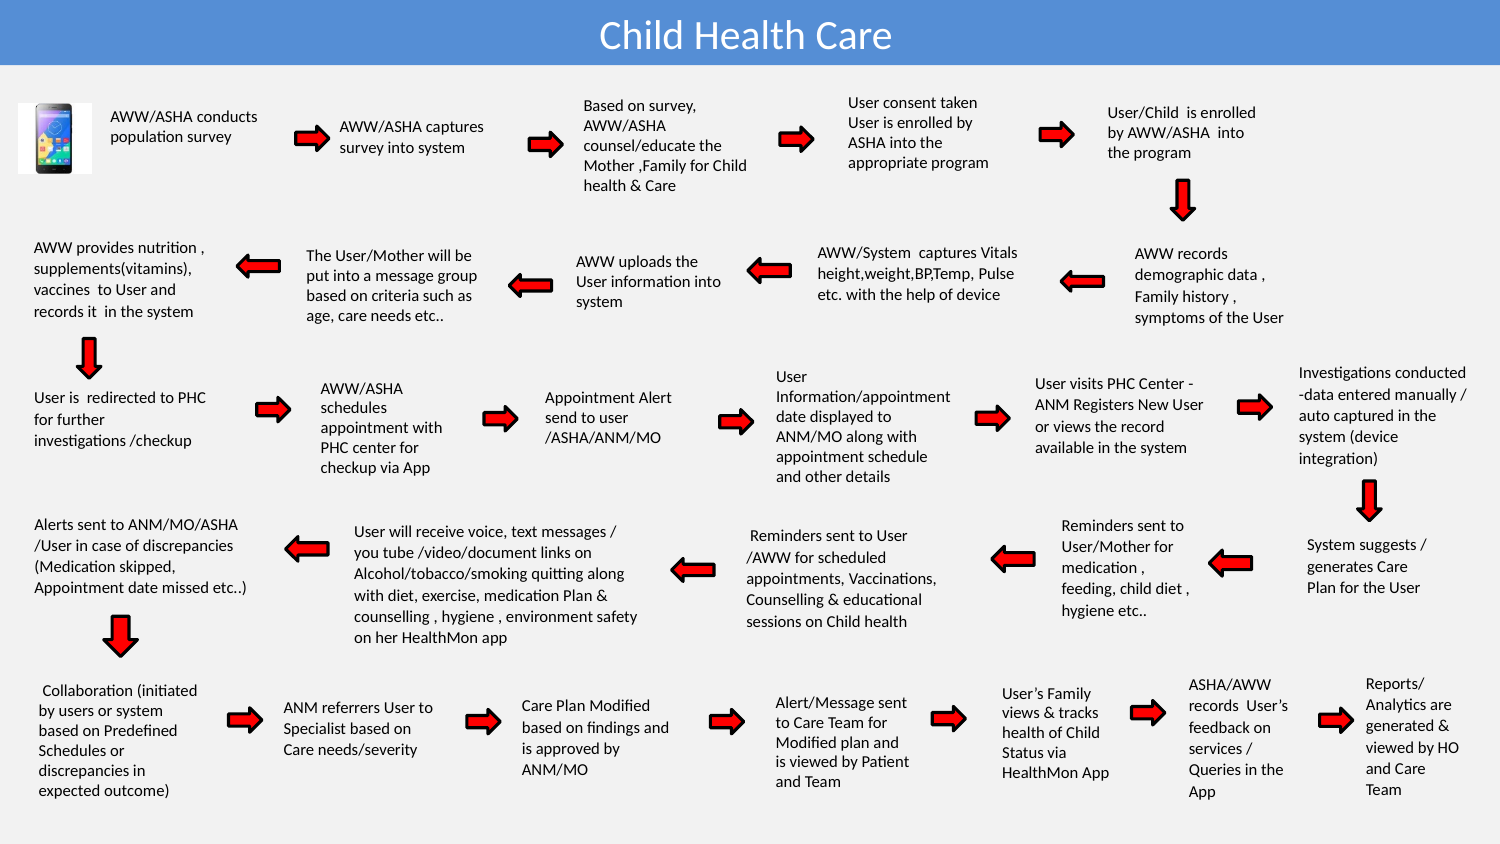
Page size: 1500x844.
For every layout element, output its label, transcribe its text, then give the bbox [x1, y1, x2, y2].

text_box AWW/System captures Vitals height,weight,BP,Temp, Pulse etc. with the help of device [802, 232, 1057, 333]
text_box [466, 709, 501, 734]
text_box User will receive voice, text messages / you tube /video/document links on Alcohol/tobacco/smoking quitting along with diet, exercise, medication Plan & counselling , hygiene , environment safety on her HealthMon app [339, 511, 658, 655]
text_box ASHA/AWW records User’s feedback on services / Queries in the App [1174, 665, 1317, 808]
text_box [1209, 550, 1252, 577]
text_box [719, 409, 754, 435]
text_box [1238, 394, 1272, 420]
text_box Care Plan Modified based on findings and is approved by ANM/MO [507, 686, 698, 787]
text_box Investigations conducted -data entered manually / auto captured in the system (device integration) [1284, 353, 1488, 475]
text_box User Information/appointment date displayed to ANM/MO along with appointment schedule and other details [761, 358, 969, 494]
text_box Collaboration (initiated by users or system based on Predefined Schedules or discrepancies in expected outcome) [23, 672, 220, 808]
text_box [1171, 180, 1195, 221]
text_box [1040, 122, 1074, 147]
text_box [991, 546, 1035, 572]
text_box [529, 132, 563, 157]
text_box AWW provides nutrition , supplements(vitamins), vaccines to User and records it in the system [18, 227, 225, 328]
text_box [484, 406, 518, 431]
text_box AWW records demographic data , Family history , symptoms of the User [1120, 234, 1312, 335]
text_box [103, 616, 138, 657]
text_box [976, 406, 1010, 431]
text_box User is redirected to PHC for further investigations /checkup [19, 378, 225, 457]
text_box [779, 126, 814, 152]
text_box Reports/Analytics are generated & viewed by HO and Care Team [1351, 663, 1477, 807]
text_box Alerts sent to ANM/MO/ASHA /User in case of discrepancies (Medication skipped, Appointment date missed etc..) [19, 504, 282, 605]
text_box User/Child is enrolled by AWW/ASHA into the program [1092, 95, 1274, 170]
text_box [509, 274, 552, 297]
text_box [747, 258, 791, 283]
text_box User consent taken User is enrolled by ASHA into the appropriate program [833, 84, 1015, 180]
text_box [256, 397, 291, 422]
text_box [1357, 480, 1382, 521]
text_box Appointment Alert send to user /ASHA/ANM/MO [530, 379, 711, 455]
text_box Based on survey, AWW/ASHA counsel/educate the Mother ,Family for Child health & Care [568, 87, 778, 202]
text_box Reminders sent to User /AWW for scheduled appointments, Vaccinations, Counselling & educational sessions on Child health [731, 516, 965, 660]
text_box [228, 707, 262, 733]
text_box AWW uploads the User information into system [561, 243, 742, 319]
text_box AWW/ASHA schedules appointment with PHC center for checkup via App [305, 370, 470, 485]
text_box [1131, 700, 1165, 725]
text_box Child Health Care [0, 0, 1500, 67]
text_box ANM referrers User to Specialist based on Care needs/severity [268, 687, 460, 767]
text_box [710, 709, 744, 734]
text_box User visits PHC Center - ANM Registers New User or views the record available in the system [1020, 364, 1226, 465]
text_box [295, 126, 324, 151]
text_box [77, 338, 101, 378]
text_box User’s Family views & tracks health of Child Status via HealthMon App [987, 675, 1135, 790]
text_box Alert/Message sent to Care Team for Modified plan and is viewed by Patient and Team [760, 684, 926, 799]
text_box [671, 558, 715, 582]
text_box [932, 706, 966, 731]
text_box Reminders sent to User/Mother for medication , feeding, child diet , hygiene etc.. [1046, 505, 1210, 649]
text_box AWW/ASHA conducts population survey [95, 98, 283, 154]
text_box AWW/ASHA captures survey into system [324, 106, 521, 165]
text_box [285, 536, 329, 562]
text_box [1319, 708, 1351, 733]
picture [18, 103, 92, 175]
text_box The User/Mother will be put into a message group based on criteria such as age, care needs etc.. [291, 237, 503, 332]
text_box [236, 255, 280, 278]
text_box System suggests / generates Care Plan for the User [1292, 525, 1447, 626]
text_box [1060, 271, 1104, 292]
